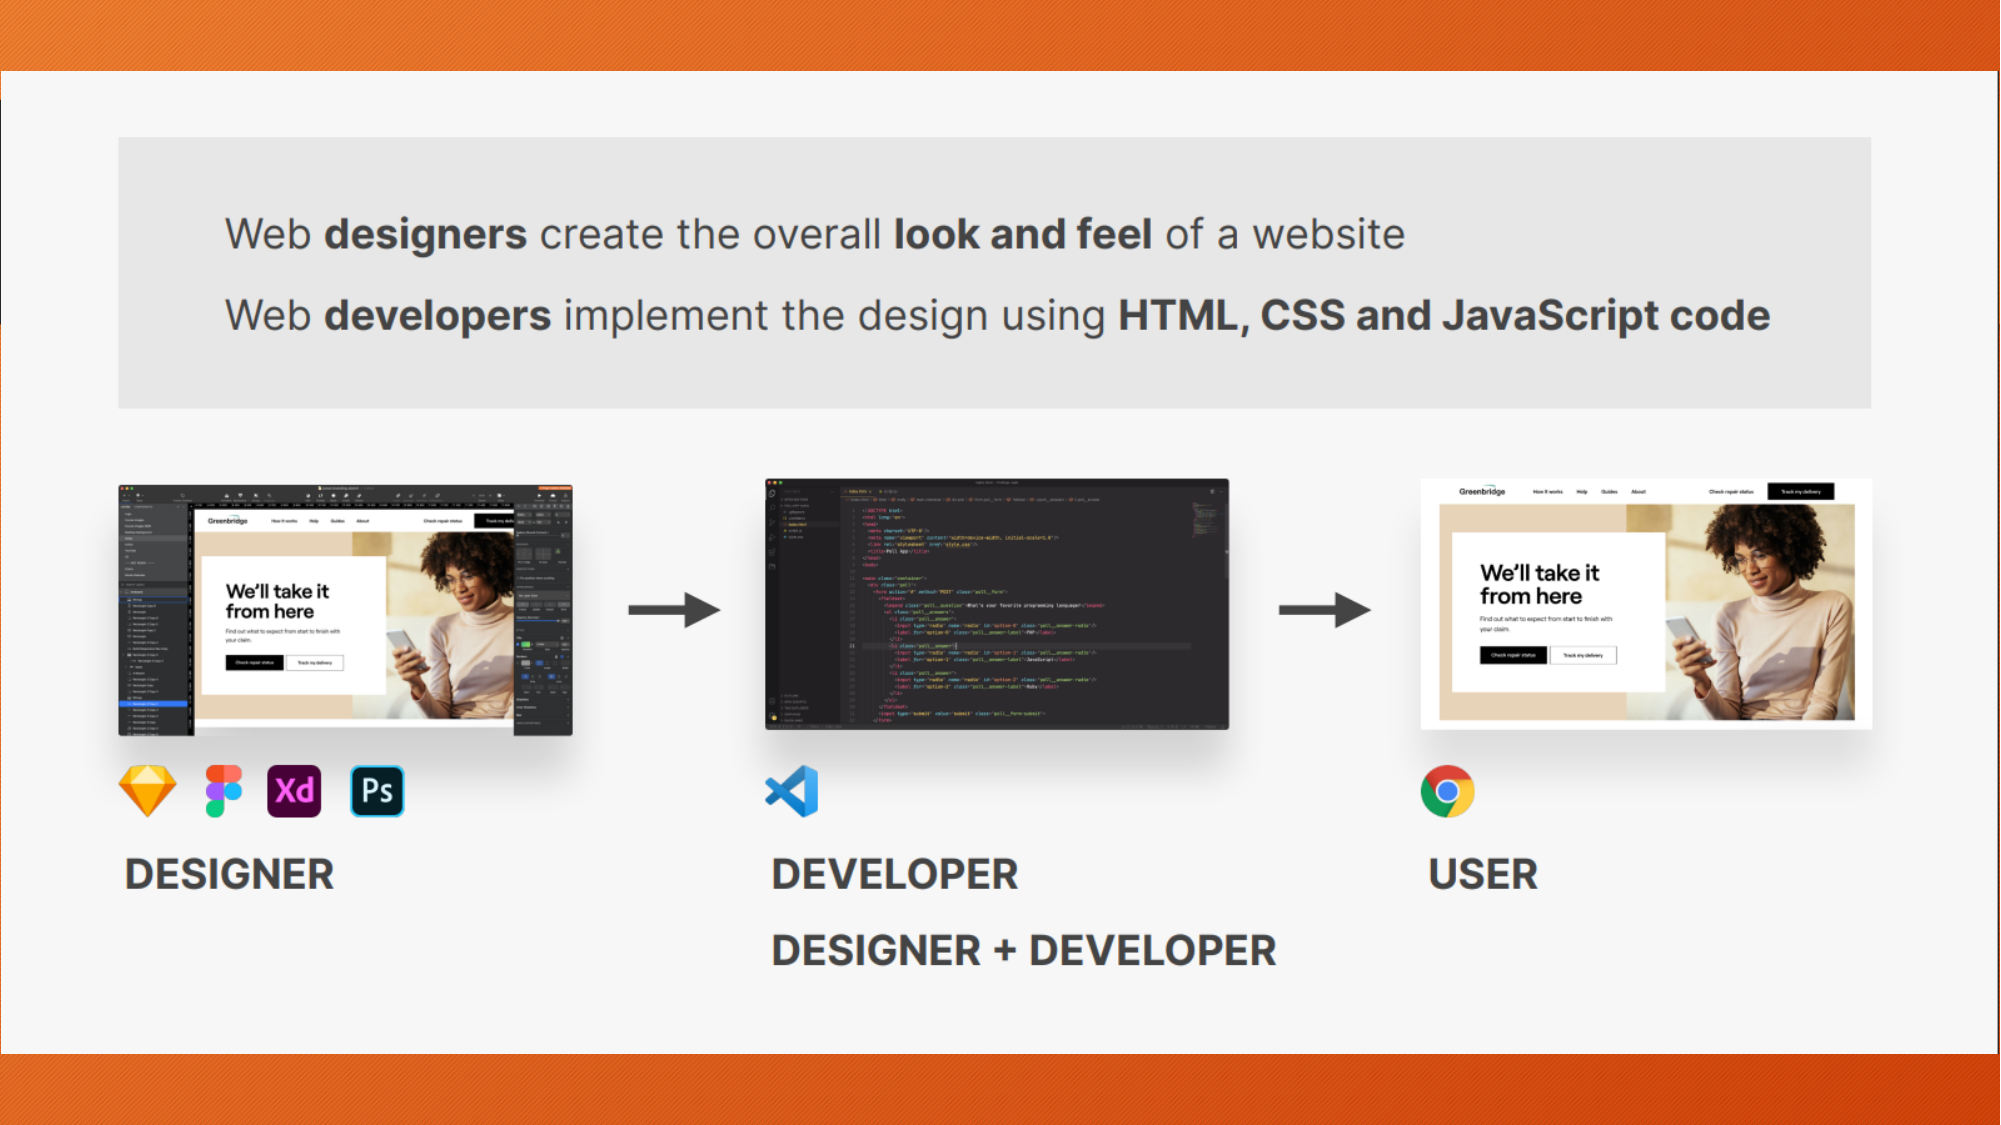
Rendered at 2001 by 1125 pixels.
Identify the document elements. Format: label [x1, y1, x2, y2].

picture [0, 70, 2000, 1054]
